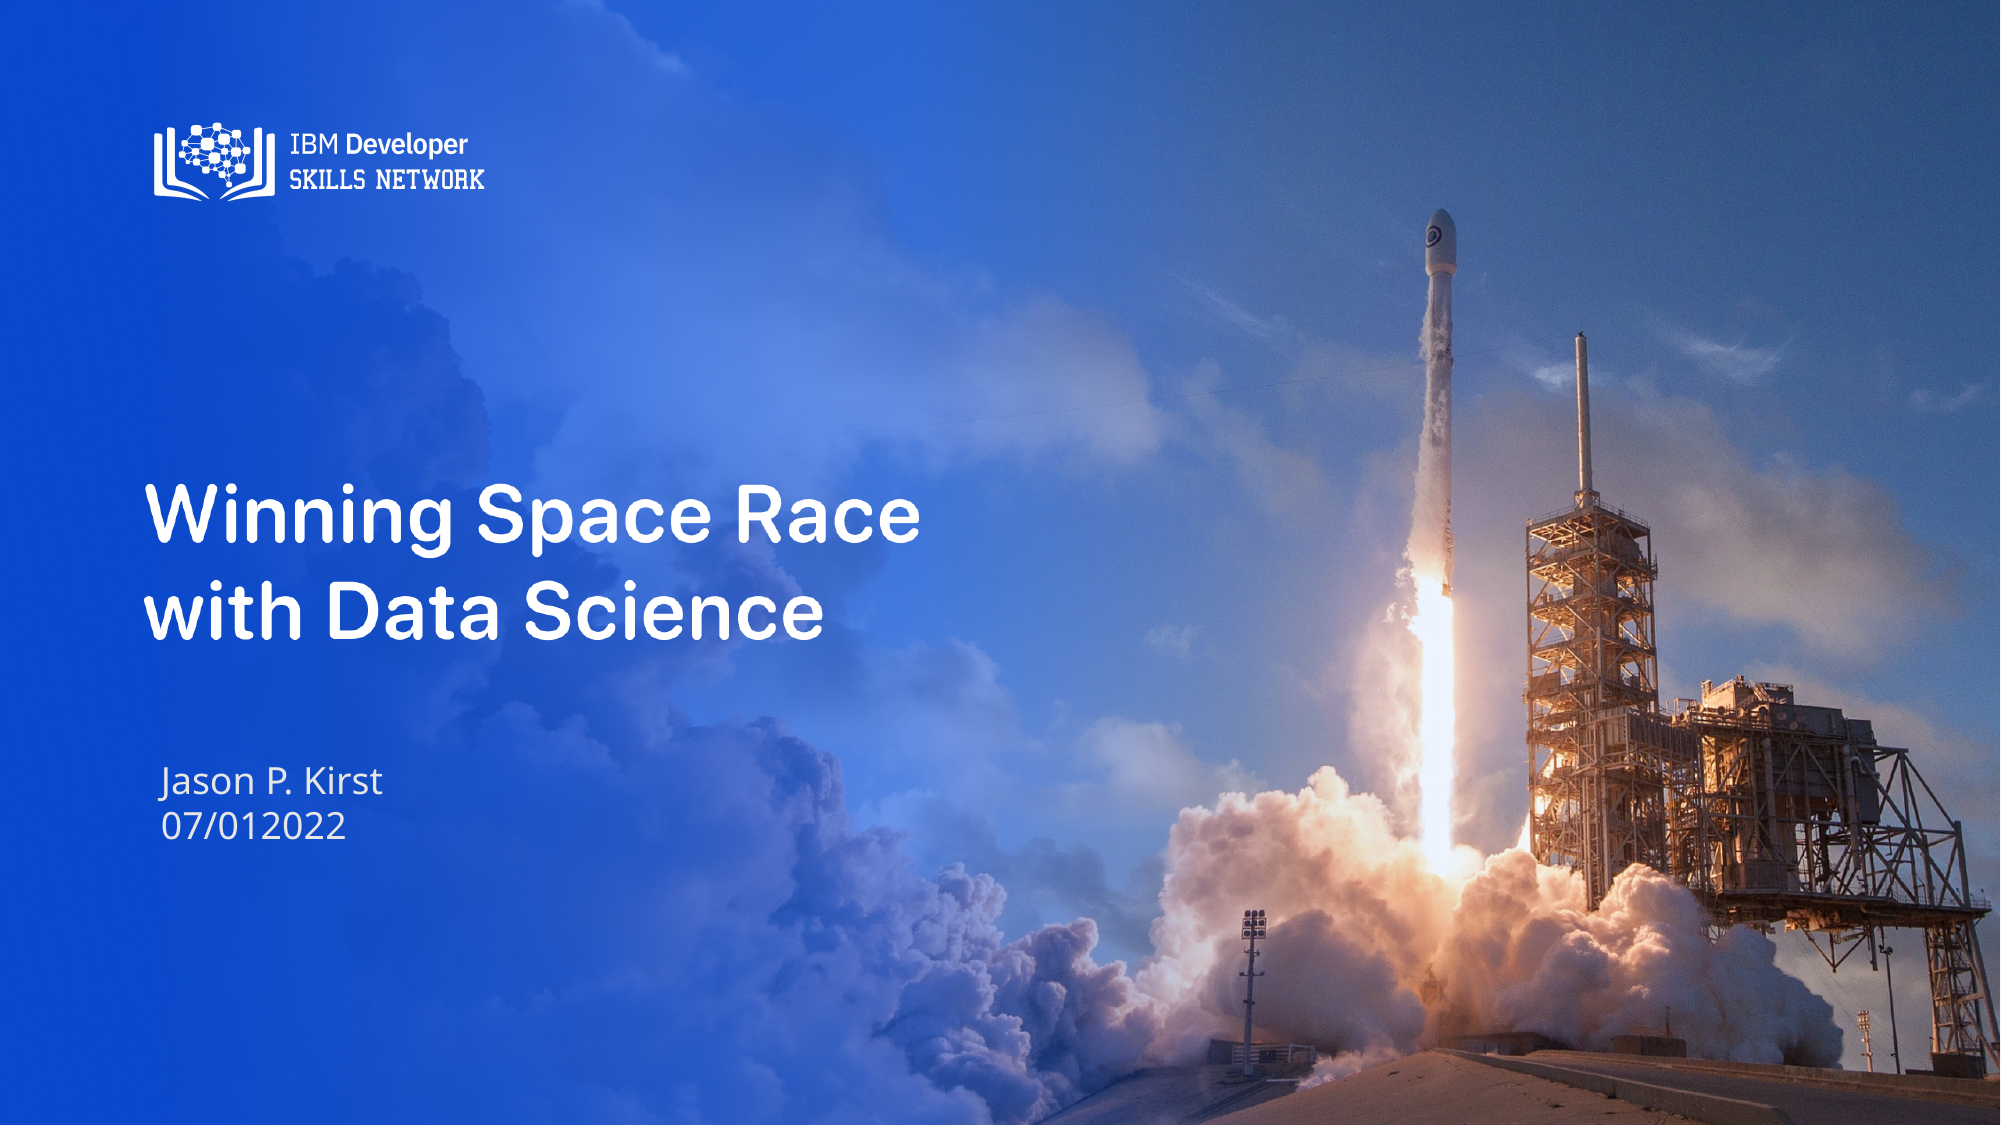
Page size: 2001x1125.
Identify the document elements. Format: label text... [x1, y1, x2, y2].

text_box Jason P. Kirst 07/012022 [145, 749, 559, 855]
picture [0, 0, 2001, 1125]
